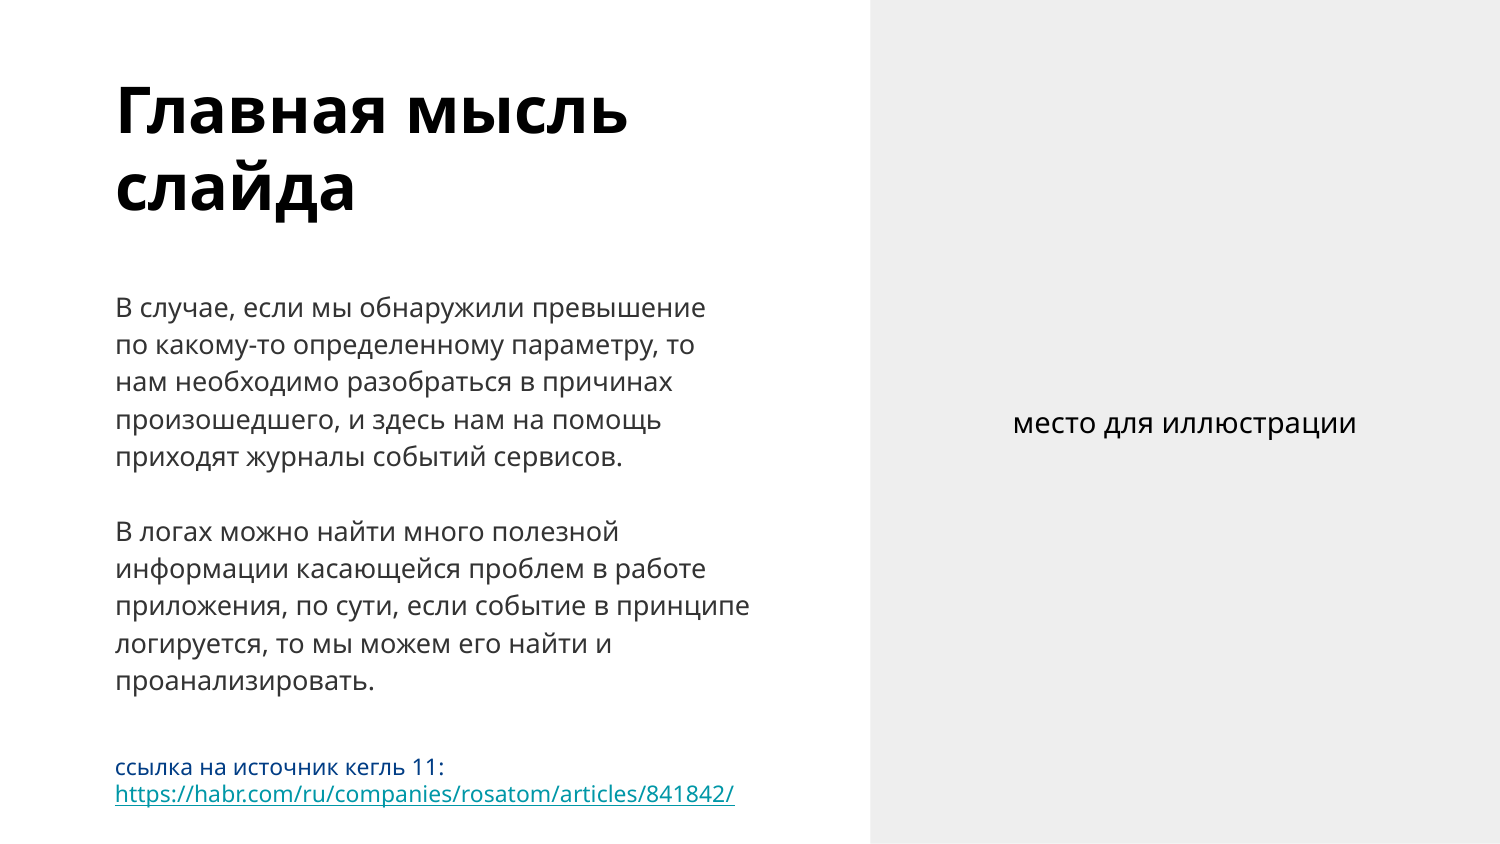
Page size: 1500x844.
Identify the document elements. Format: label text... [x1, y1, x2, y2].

picture [0, 0, 870, 844]
title Главная мысль слайда [100, 53, 870, 239]
text_box ссылка на источник кегль 11: https://habr.com/ru/companies/rosatom/articles/841842/ [100, 737, 796, 827]
title В случае, если мы обнаружили превышение по какому-то определенному параметру, то нам необходимо разобраться в причинах произошедшего, и здесь нам на помощь приходят журналы событий сервисов. В логах можно найти много полезной информации касающейся проблем в работе приложения, по сути, если событие в принципе логируется, то мы можем его найти и проанализировать. [100, 270, 796, 711]
text_box место для иллюстрации [870, 0, 1500, 844]
